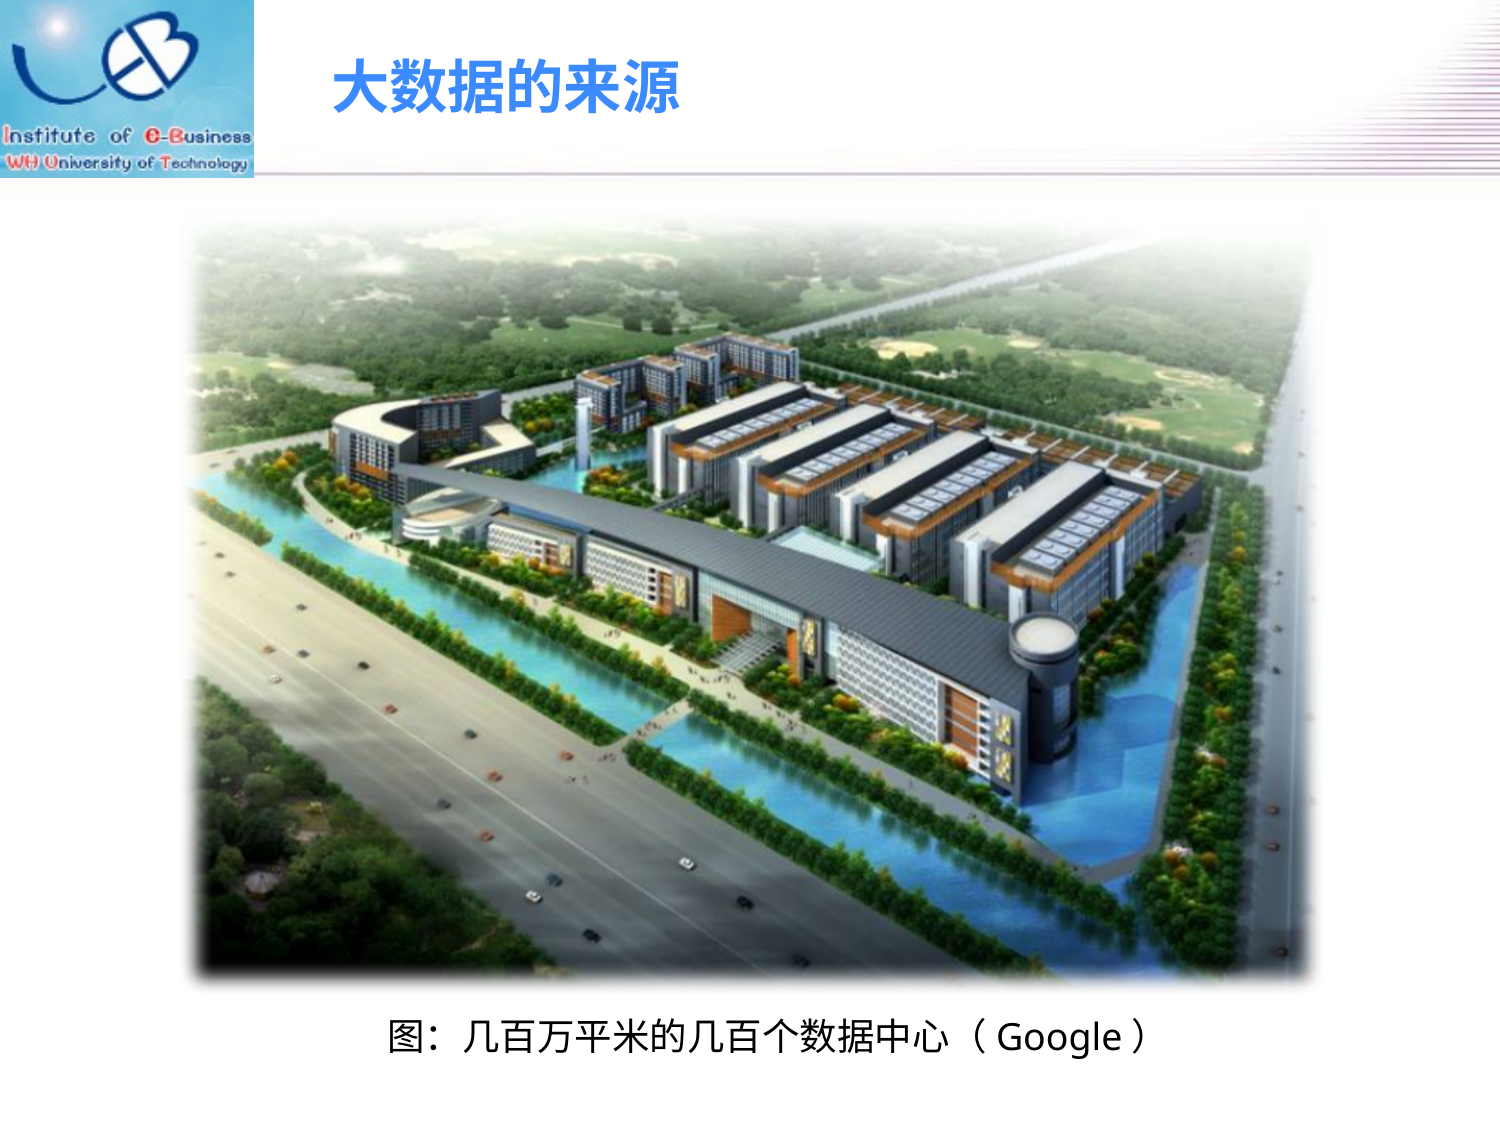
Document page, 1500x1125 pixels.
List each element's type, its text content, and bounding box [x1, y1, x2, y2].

text_box 图：几百万平米的几百个数据中心（Google） [372, 1005, 1184, 1066]
picture [0, 0, 1500, 1125]
text_box 大数据的来源 [316, 43, 809, 128]
